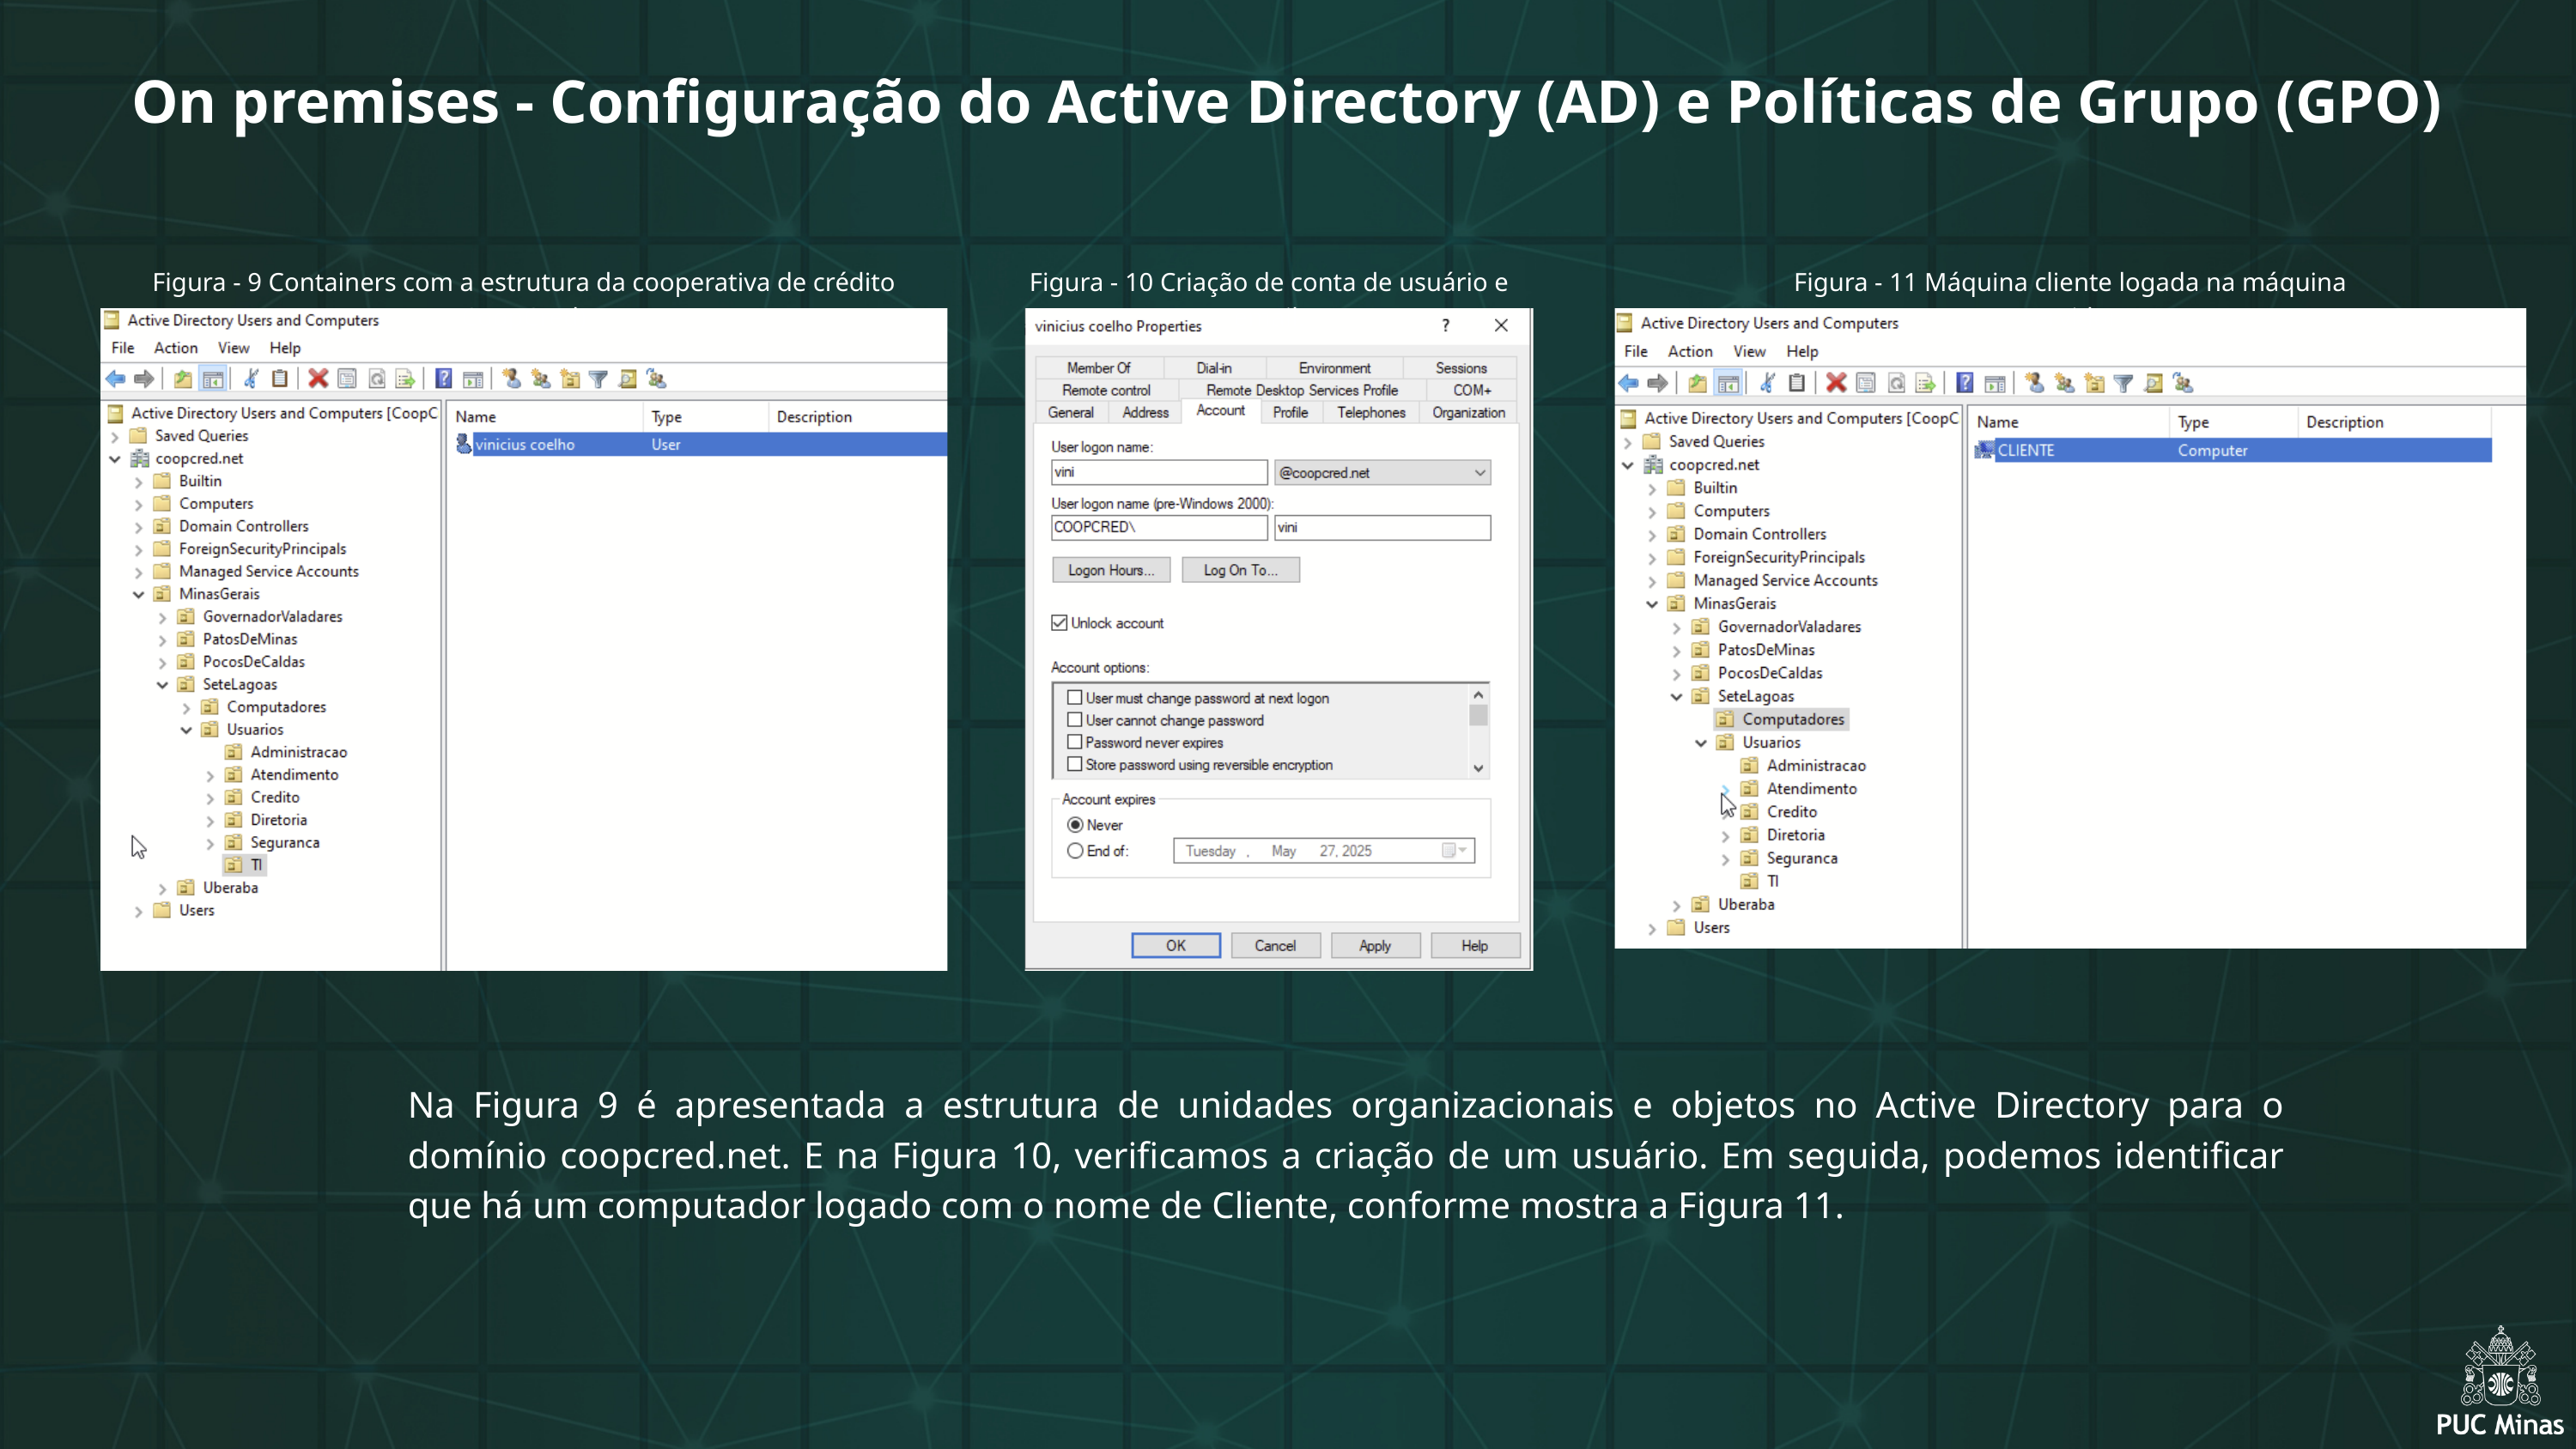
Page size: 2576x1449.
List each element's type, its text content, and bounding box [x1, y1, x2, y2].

text_box Na Figura 9 é apresentada a estrutura de unidades organizacionais e objetos no Active Directory para o domínio coopcred.net. E na Figura 10, verificamos a criação de um usuário. Em seguida, podemos identificar que há um computador logado com o nome de Cliente, conforme mostra a Figura 11. [407, 1075, 2286, 1276]
text_box Figura - 11 Máquina cliente logada na máquina servidor [1759, 261, 2382, 332]
text_box Figura - 10 Criação de conta de usuário e email. [1005, 261, 1534, 332]
text_box [1024, 332, 1534, 971]
text_box [2431, 1312, 2568, 1449]
text_box [1614, 308, 2527, 949]
text_box [0, 0, 2576, 1449]
text_box Figura - 9 Containers com a estrutura da cooperativa de crédito CoopCred) [107, 261, 940, 332]
text_box [100, 308, 948, 971]
text_box On premises - Configuração do Active Directory (AD) e Políticas de Grupo (GPO) [28, 52, 2548, 135]
